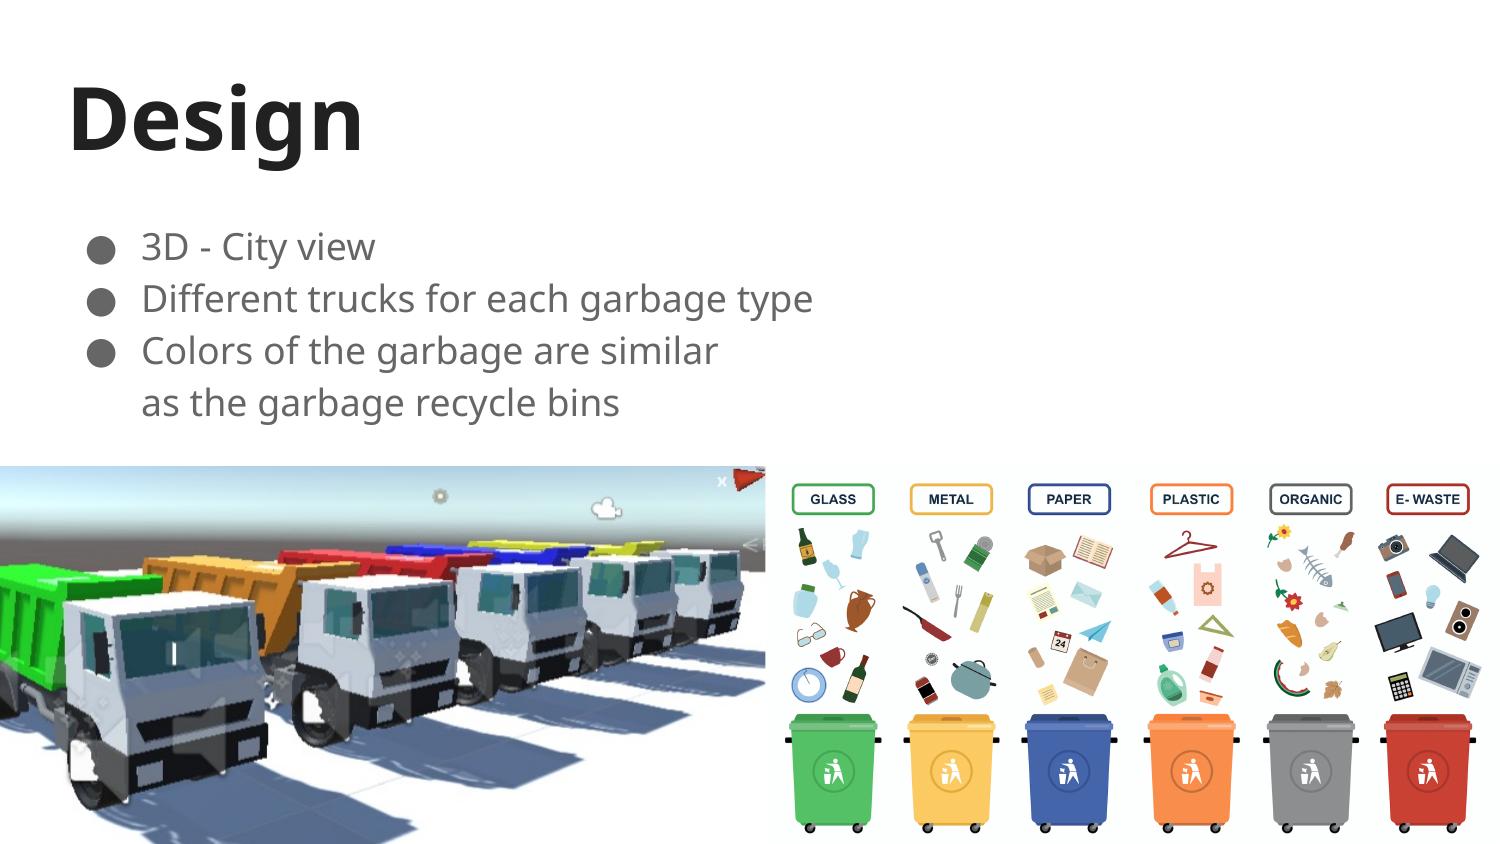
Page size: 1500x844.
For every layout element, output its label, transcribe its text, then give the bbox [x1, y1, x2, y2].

title Design [51, 48, 1449, 180]
list 3D - City view Different trucks for each garbage type Colors of the garbage are similar as the garbage recycle bins [51, 201, 1449, 464]
picture [0, 466, 1500, 844]
